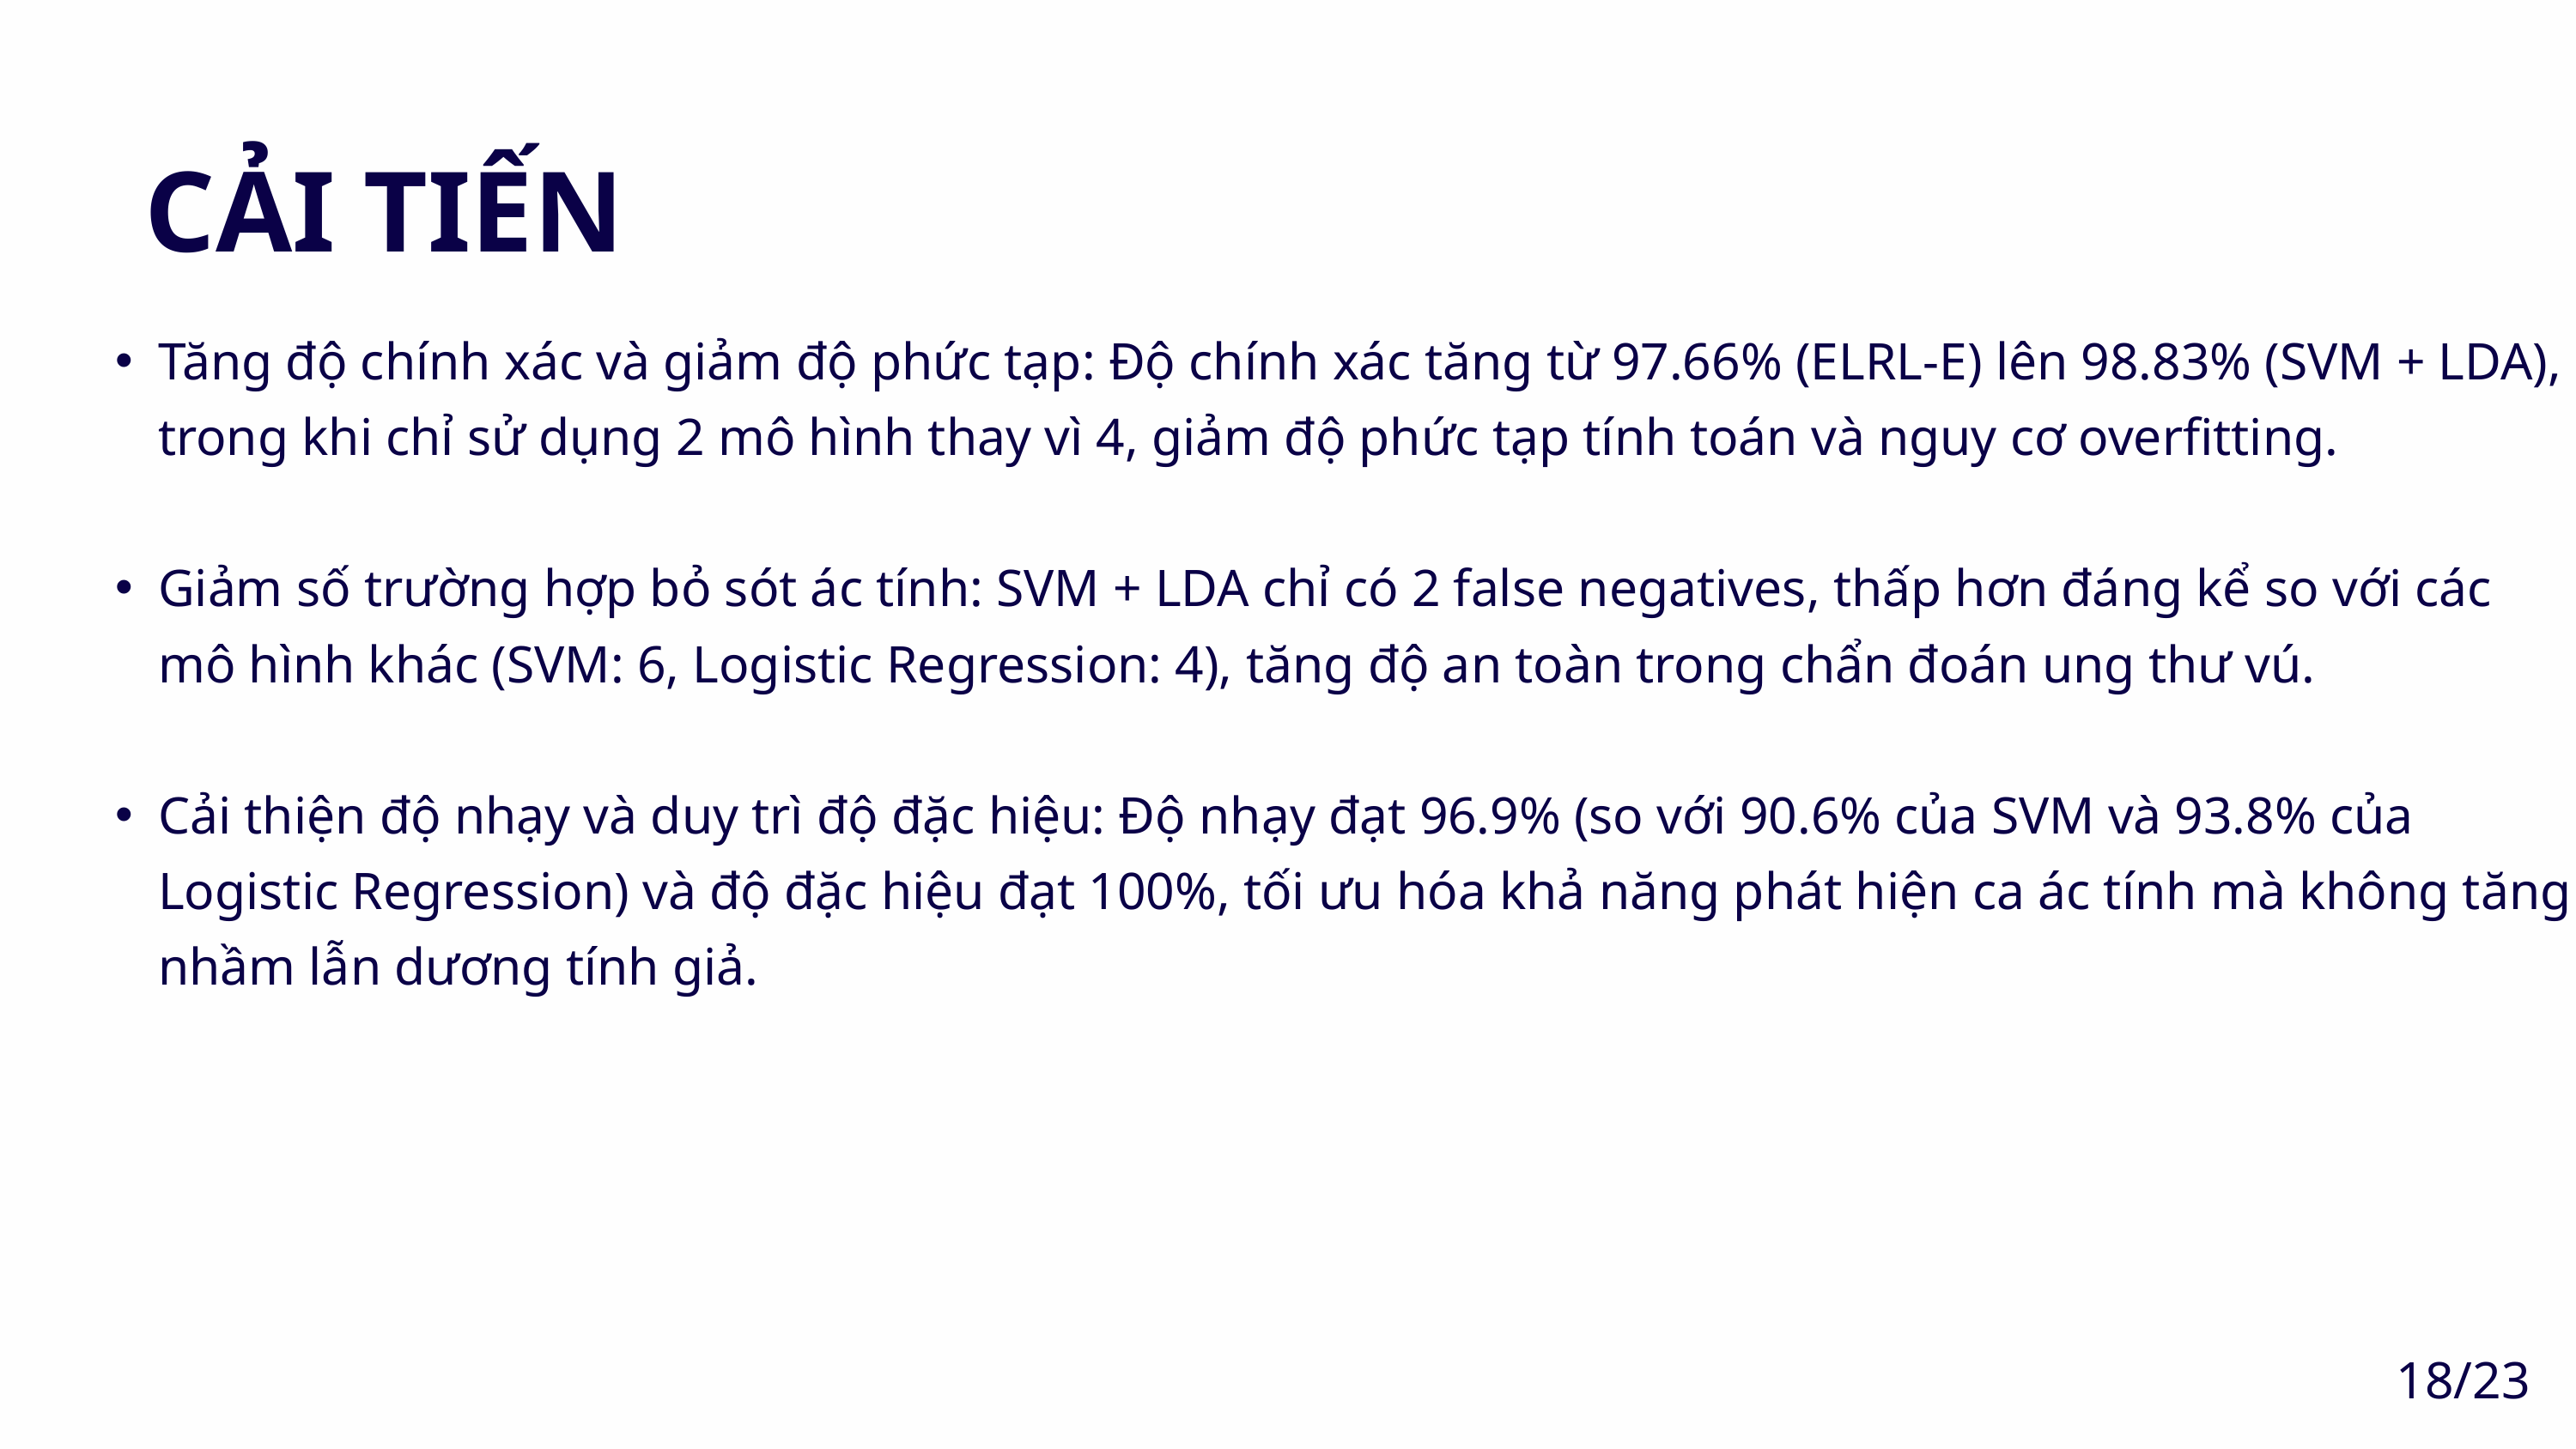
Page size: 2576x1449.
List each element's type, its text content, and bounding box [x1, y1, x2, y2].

text_box CẢI TIẾN [144, 157, 2066, 275]
text_box 18/23 [2394, 1347, 2530, 1410]
text_box Tăng độ chính xác và giảm độ phức tạp: Độ chính xác tăng từ 97.66% (ELRL-E) lên 98.83% (SVM + LDA), trong khi chỉ sử dụng 2 mô hình thay vì 4, giảm độ phức tạp tính toán và nguy cơ overfitting. Giảm số trường hợp bỏ sót ác tính: SVM + LDA chỉ có 2 false negatives, thấp hơn đáng kể so với các mô hình khác (SVM: 6, Logistic Regression: 4), tăng độ an toàn trong chẩn đoán ung thư vú. Cải thiện độ nhạy và duy trì độ đặc hiệu: Độ nhạy đạt 96.9% (so với 90.6% của SVM và 93.8% của Logistic Regression) và độ đặc hiệu đạt 100%, tối ưu hóa khả năng phát hiện ca ác tính mà không tăng nhầm lẫn dương tính giả. [72, 314, 2576, 1147]
